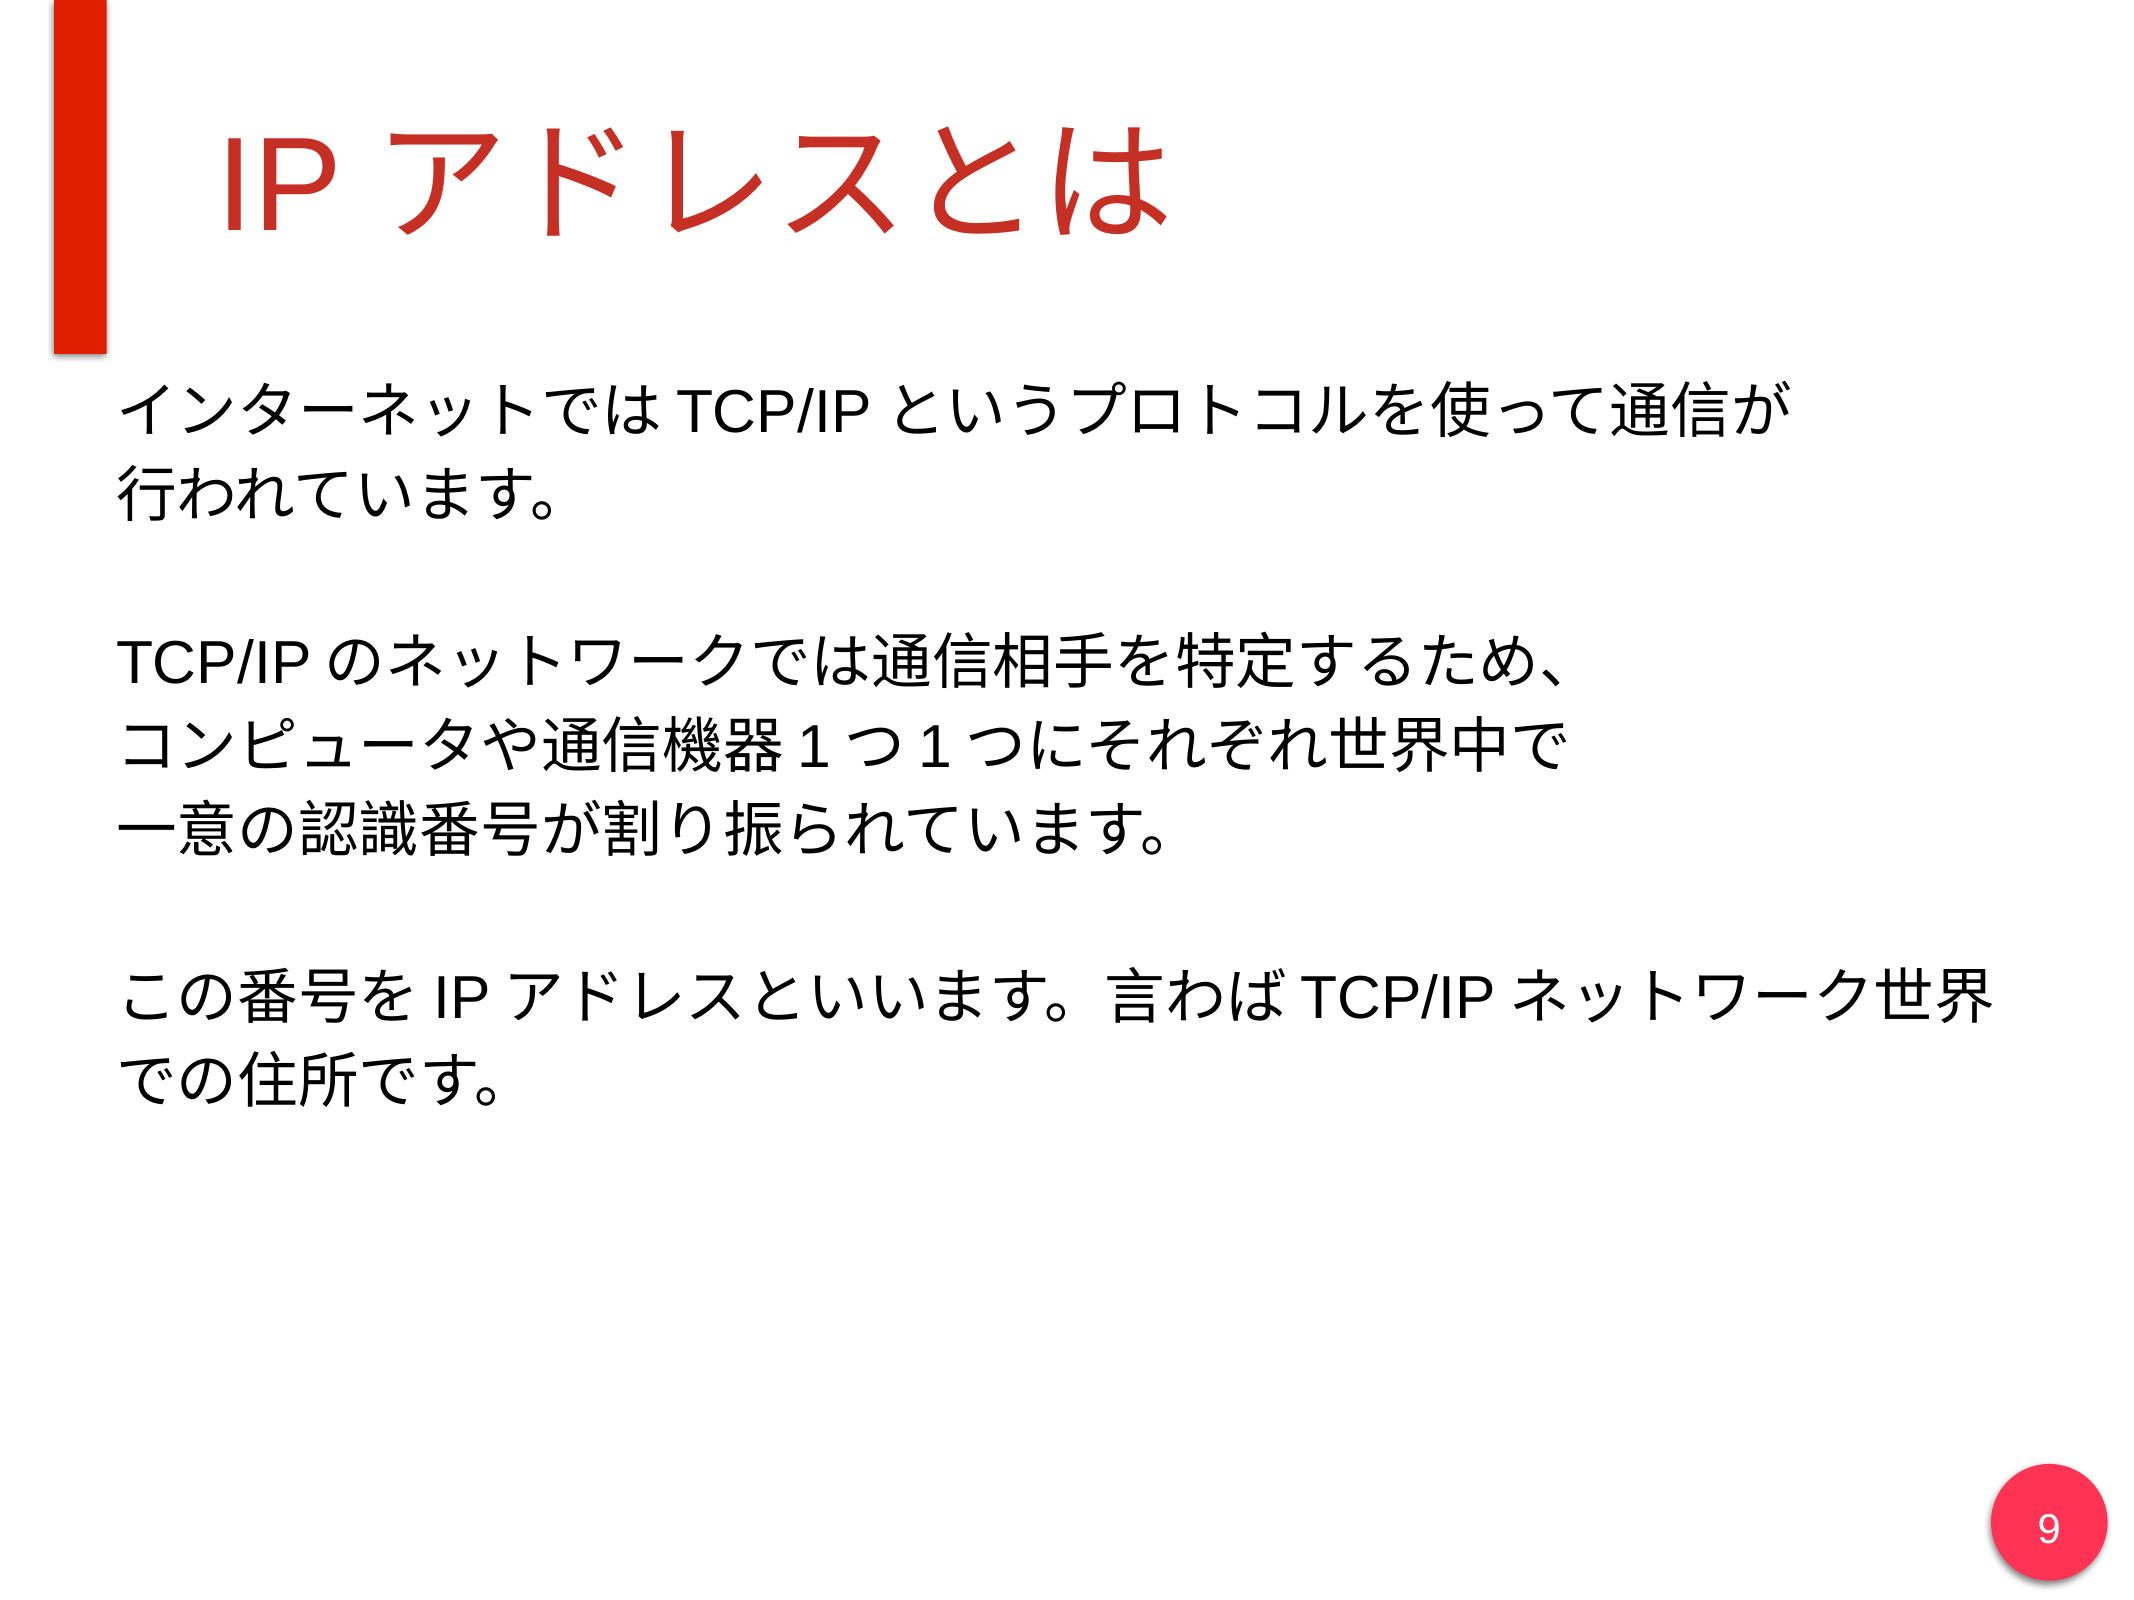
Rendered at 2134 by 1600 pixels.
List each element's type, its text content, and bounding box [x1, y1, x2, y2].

text_box インターネットではTCP/IPというプロトコルを使って通信が 行われています。 TCP/IPのネットワークでは通信相手を特定するため、 コンピュータや通信機器1つ1つにそれぞれ世界中で 一意の認識番号が割り振られています。 この番号をIPアドレスといいます。言わばTCP/IPネットワーク世界での住所です。 [107, 352, 2030, 1125]
title IPアドレスとは [208, 18, 2030, 336]
slide_number 9 [2012, 1493, 2087, 1600]
